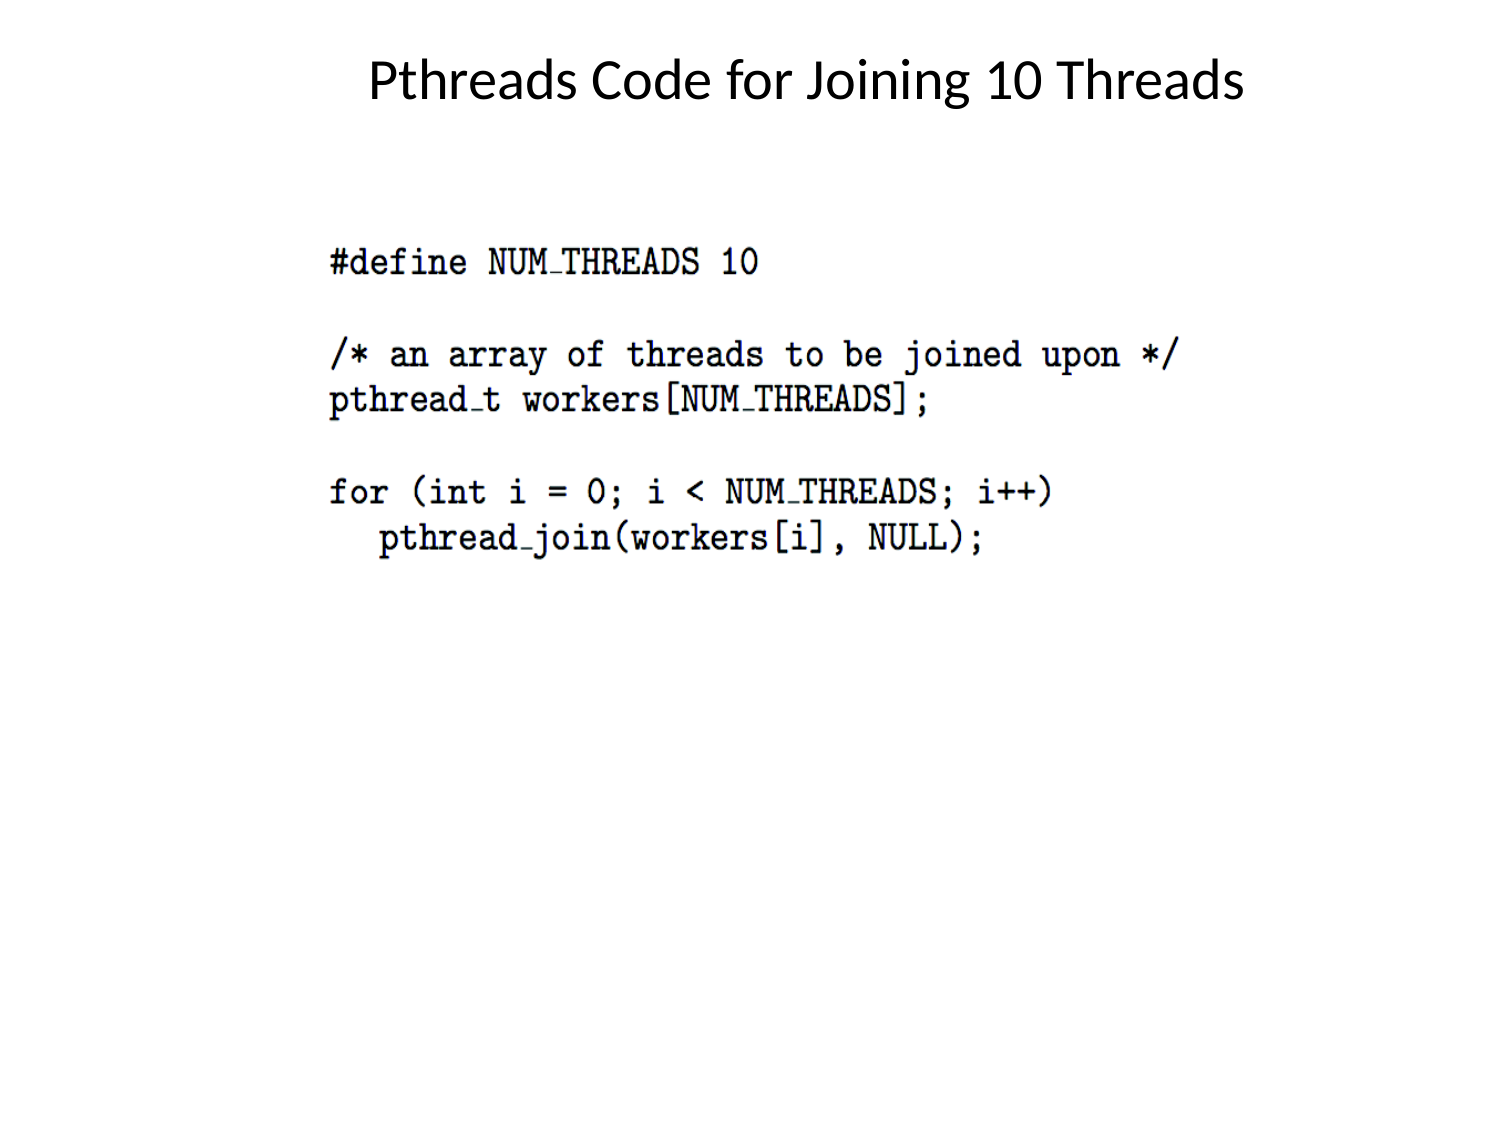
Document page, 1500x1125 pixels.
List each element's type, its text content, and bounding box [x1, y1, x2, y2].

picture [303, 237, 1197, 588]
title Pthreads Code for Joining 10 Threads [167, 28, 1447, 124]
